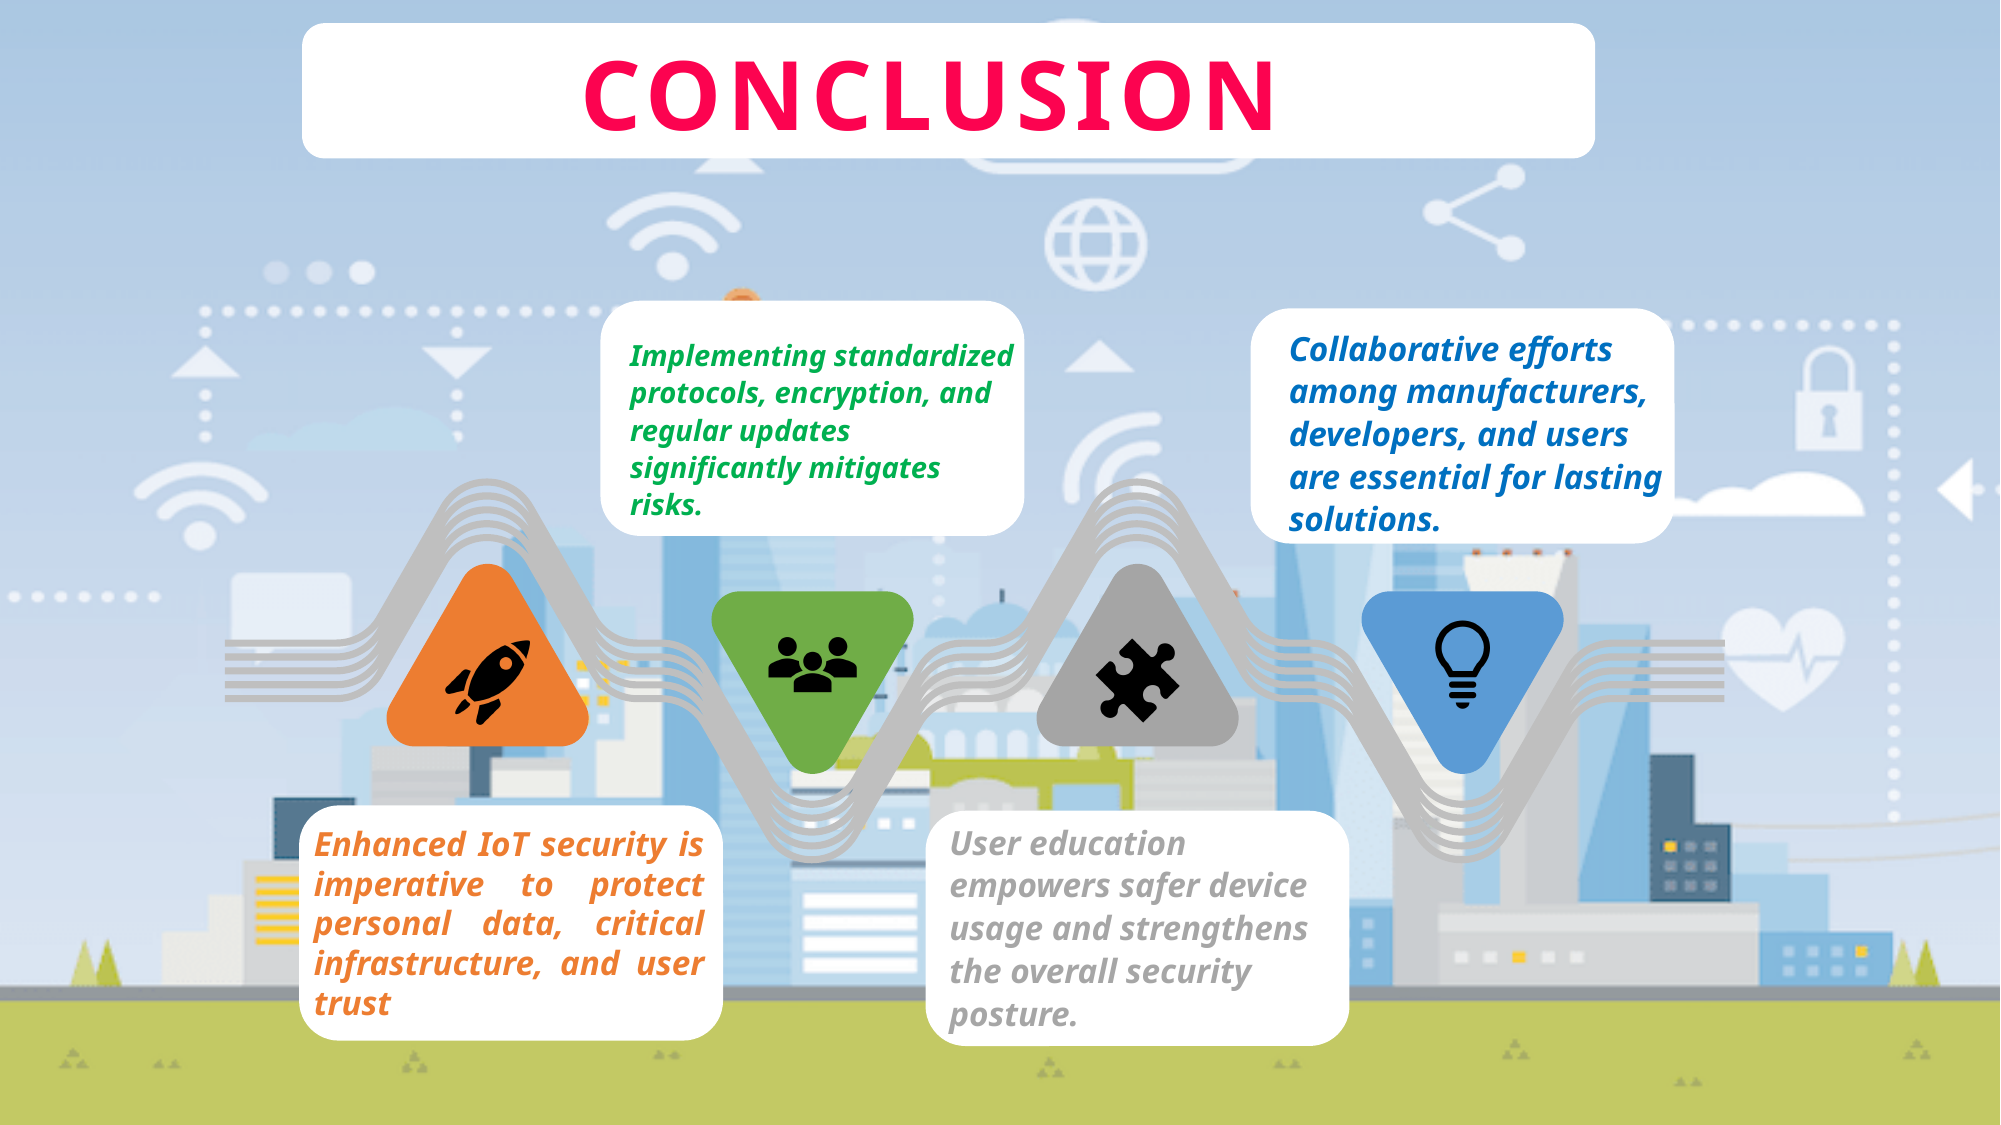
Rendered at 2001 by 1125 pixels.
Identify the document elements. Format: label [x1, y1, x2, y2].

text_box [302, 23, 1912, 159]
text_box [224, 282, 1725, 1042]
text_box [948, 1042, 1327, 1047]
